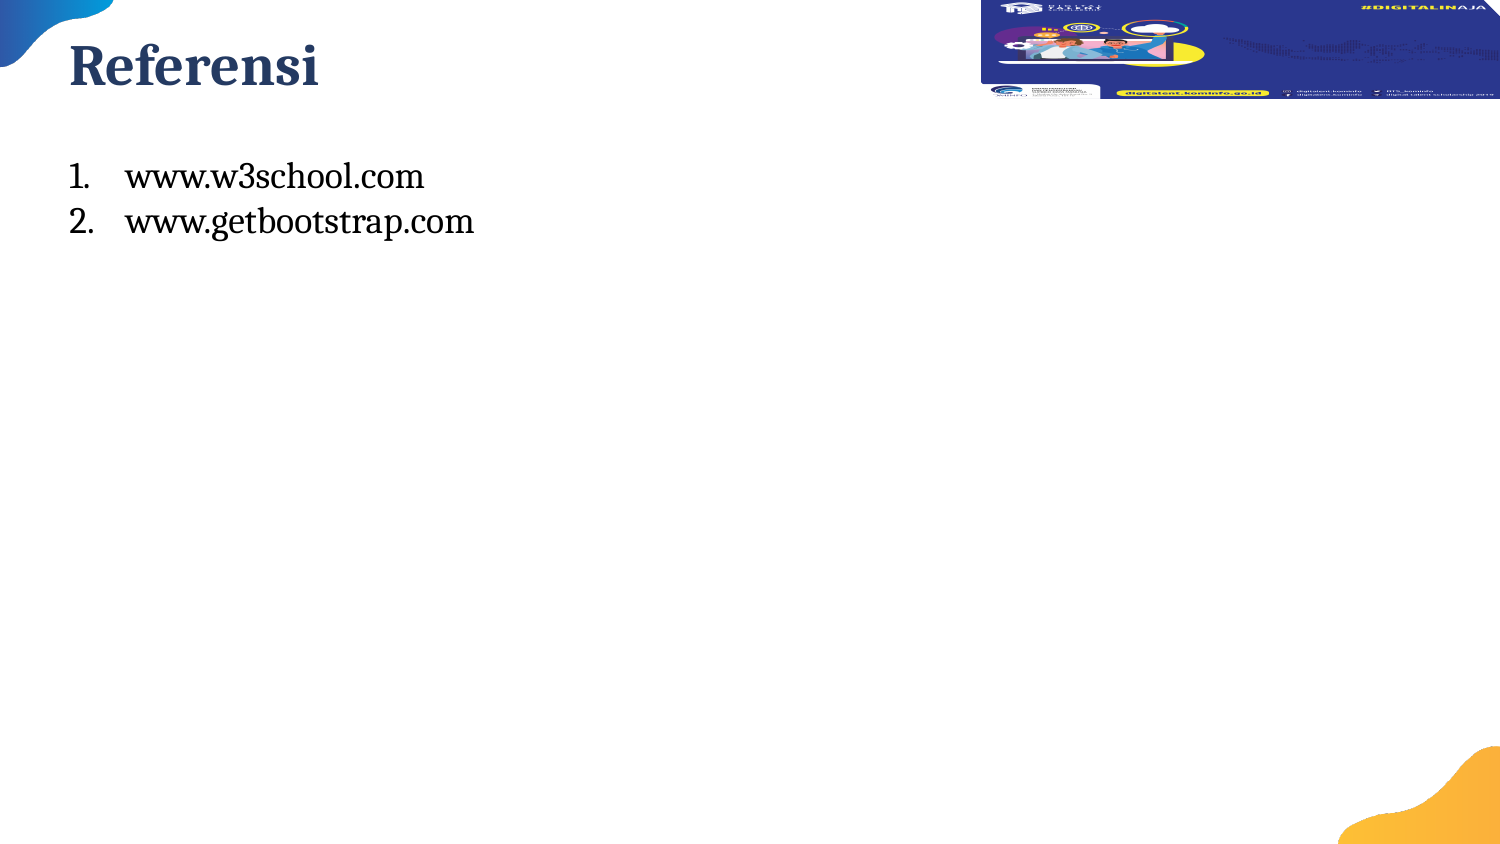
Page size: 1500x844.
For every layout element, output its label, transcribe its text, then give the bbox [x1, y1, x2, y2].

picture [1335, 738, 1500, 844]
picture [0, 0, 115, 73]
text_box Referensi [54, 19, 977, 105]
text_box www.w3school.com www.getbootstrap.com [54, 143, 1443, 699]
picture [980, 0, 1500, 100]
